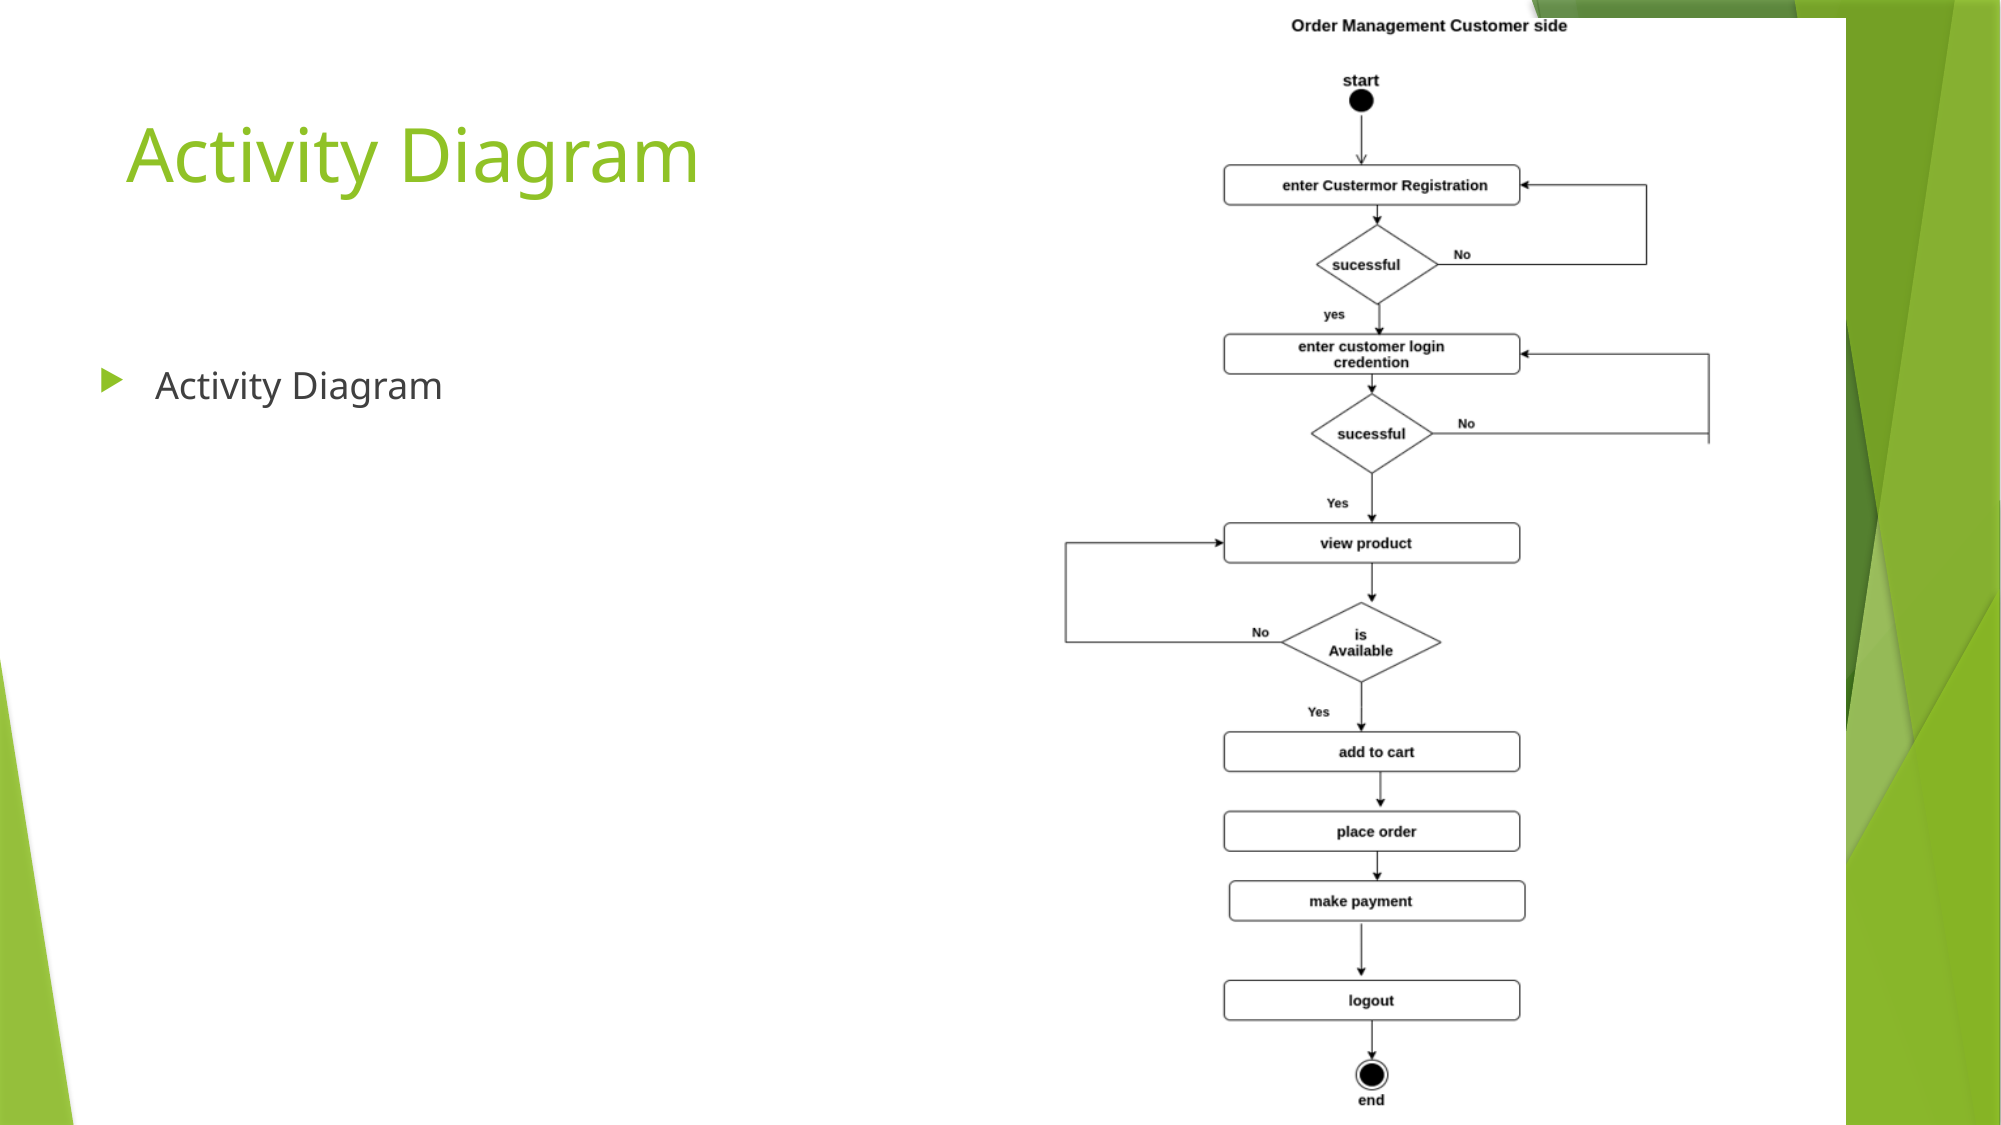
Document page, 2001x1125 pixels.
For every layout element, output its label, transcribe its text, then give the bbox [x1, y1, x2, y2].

list Activity Diagram [83, 354, 904, 1092]
picture [908, 17, 1846, 1125]
title Activity Diagram [111, 99, 904, 317]
